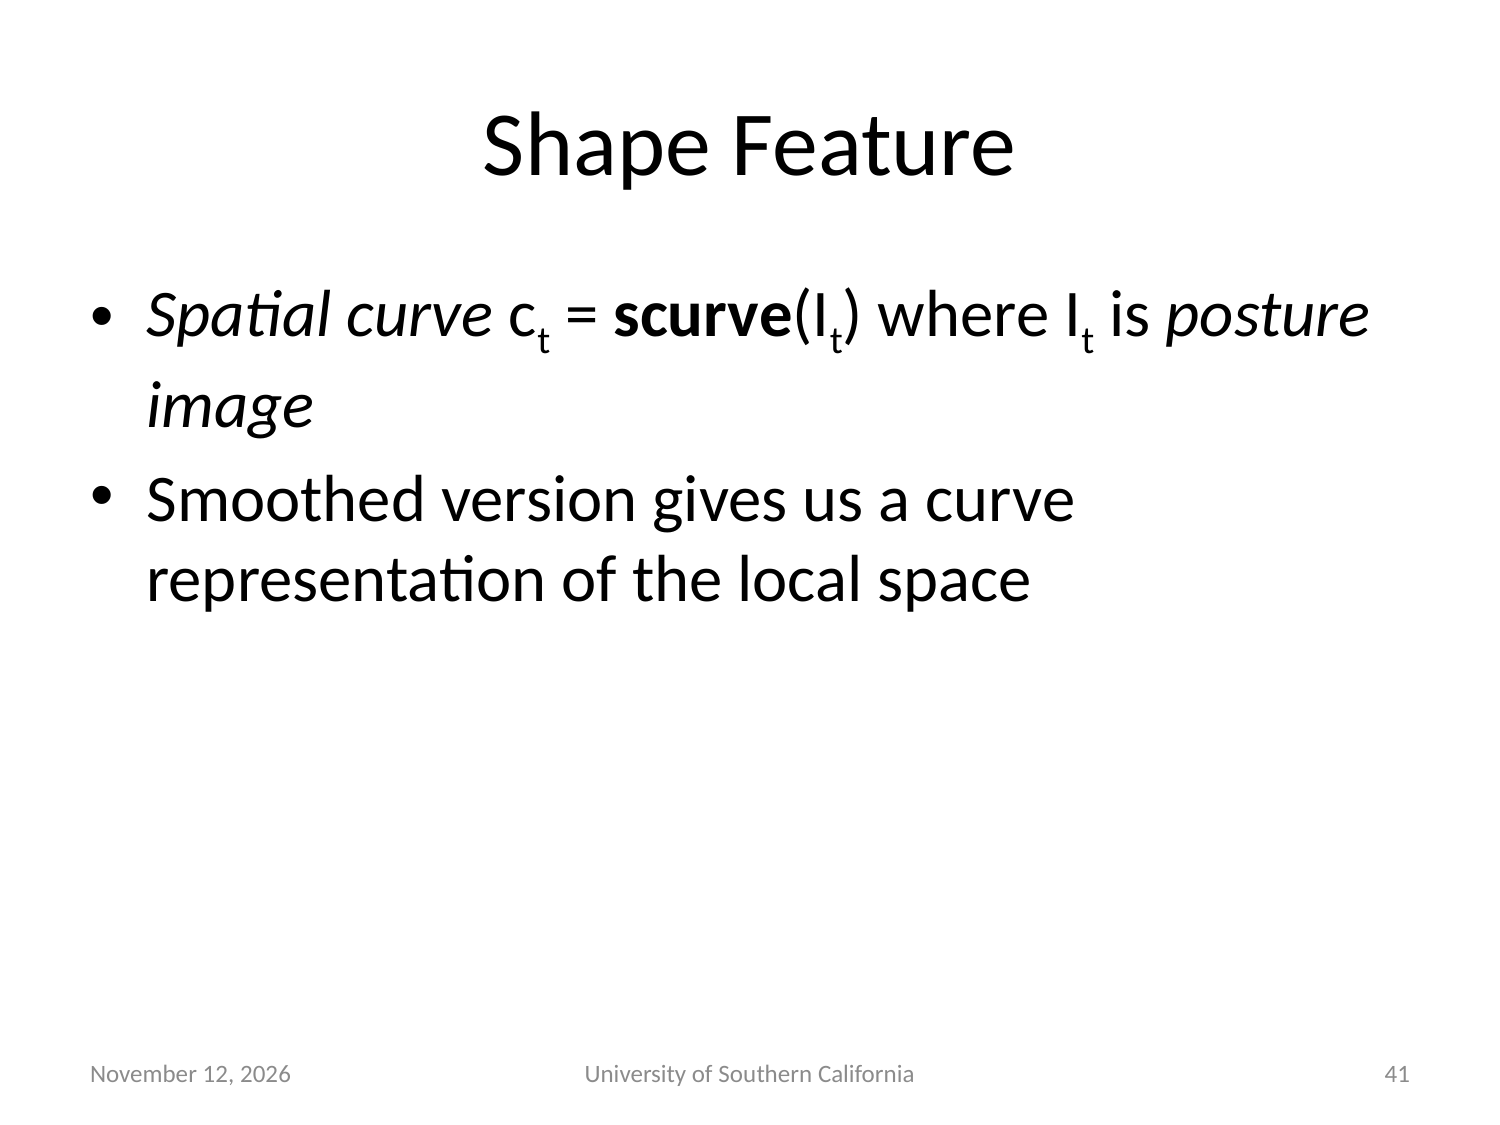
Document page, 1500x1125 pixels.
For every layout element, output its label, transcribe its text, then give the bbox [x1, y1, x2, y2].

list Spatial curve ct = scurve(It) where It is posture image Smoothed version gives us a curve representation of the local space [75, 262, 1425, 1005]
slide_number 41 [1074, 1042, 1425, 1103]
title Shape Feature [75, 45, 1425, 233]
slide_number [75, 1042, 425, 1103]
footer University of Southern California [512, 1042, 988, 1103]
